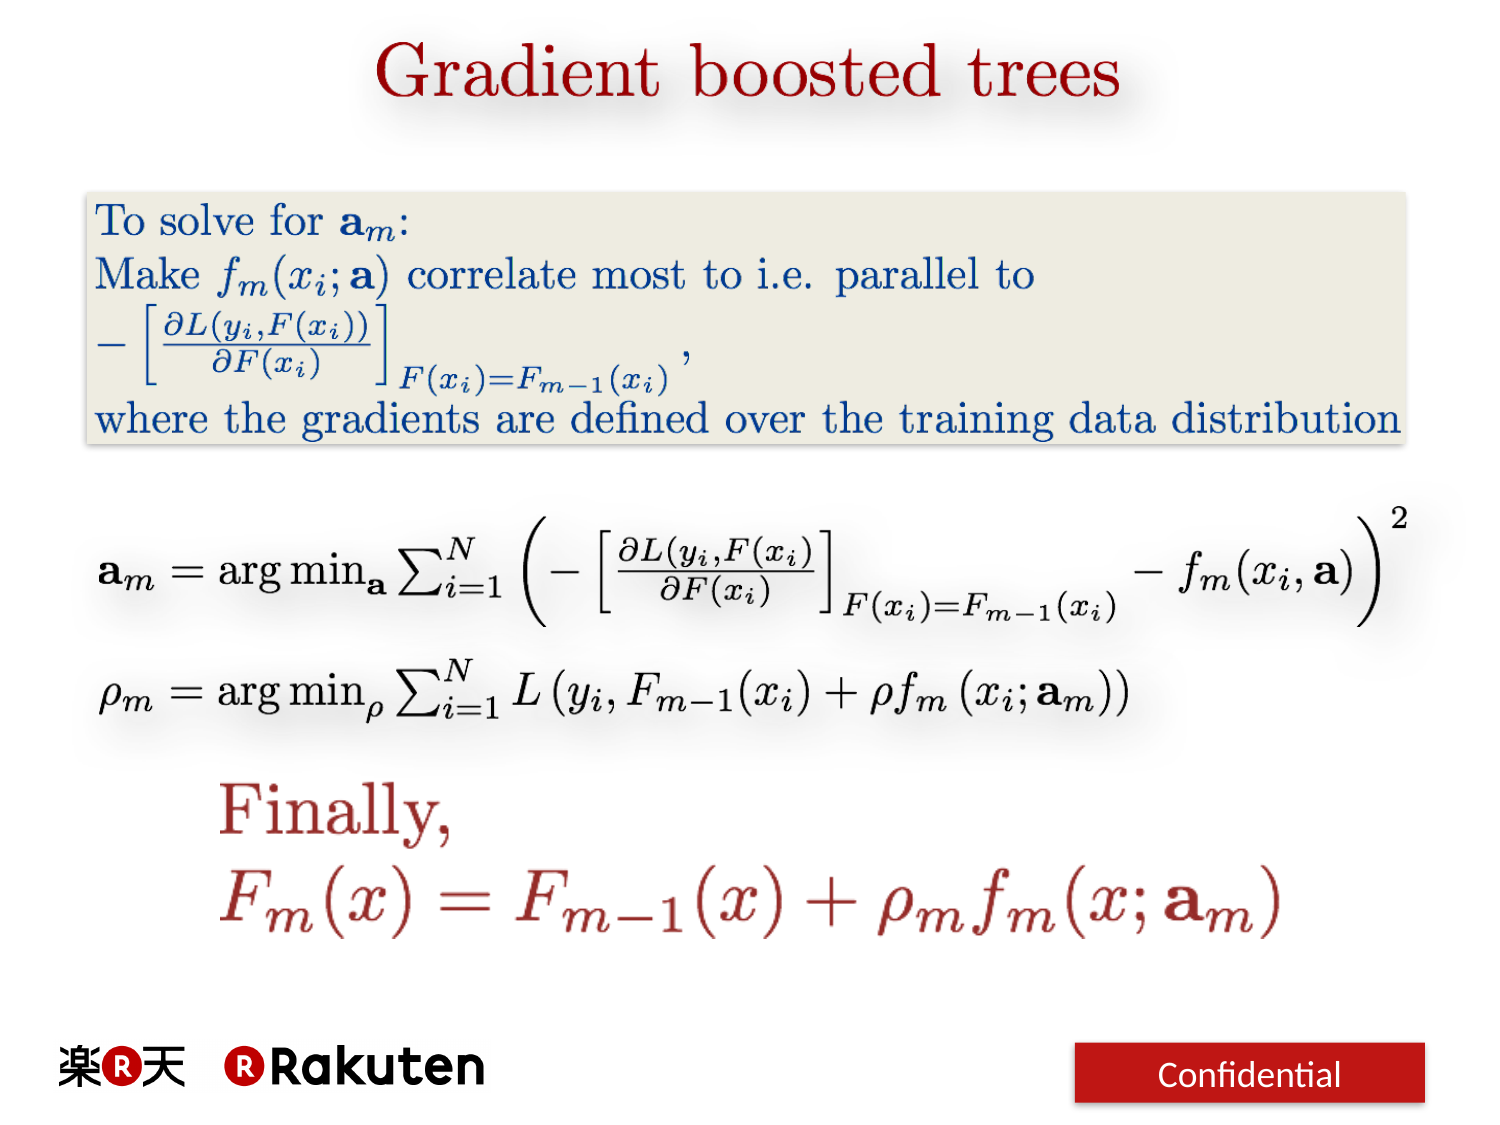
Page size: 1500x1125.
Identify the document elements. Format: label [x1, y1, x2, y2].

text_box [86, 191, 1406, 445]
picture [376, 40, 1121, 98]
picture [220, 779, 1281, 939]
picture [53, 1039, 491, 1093]
picture [98, 658, 1129, 724]
picture [92, 201, 1402, 443]
picture [98, 505, 1408, 627]
